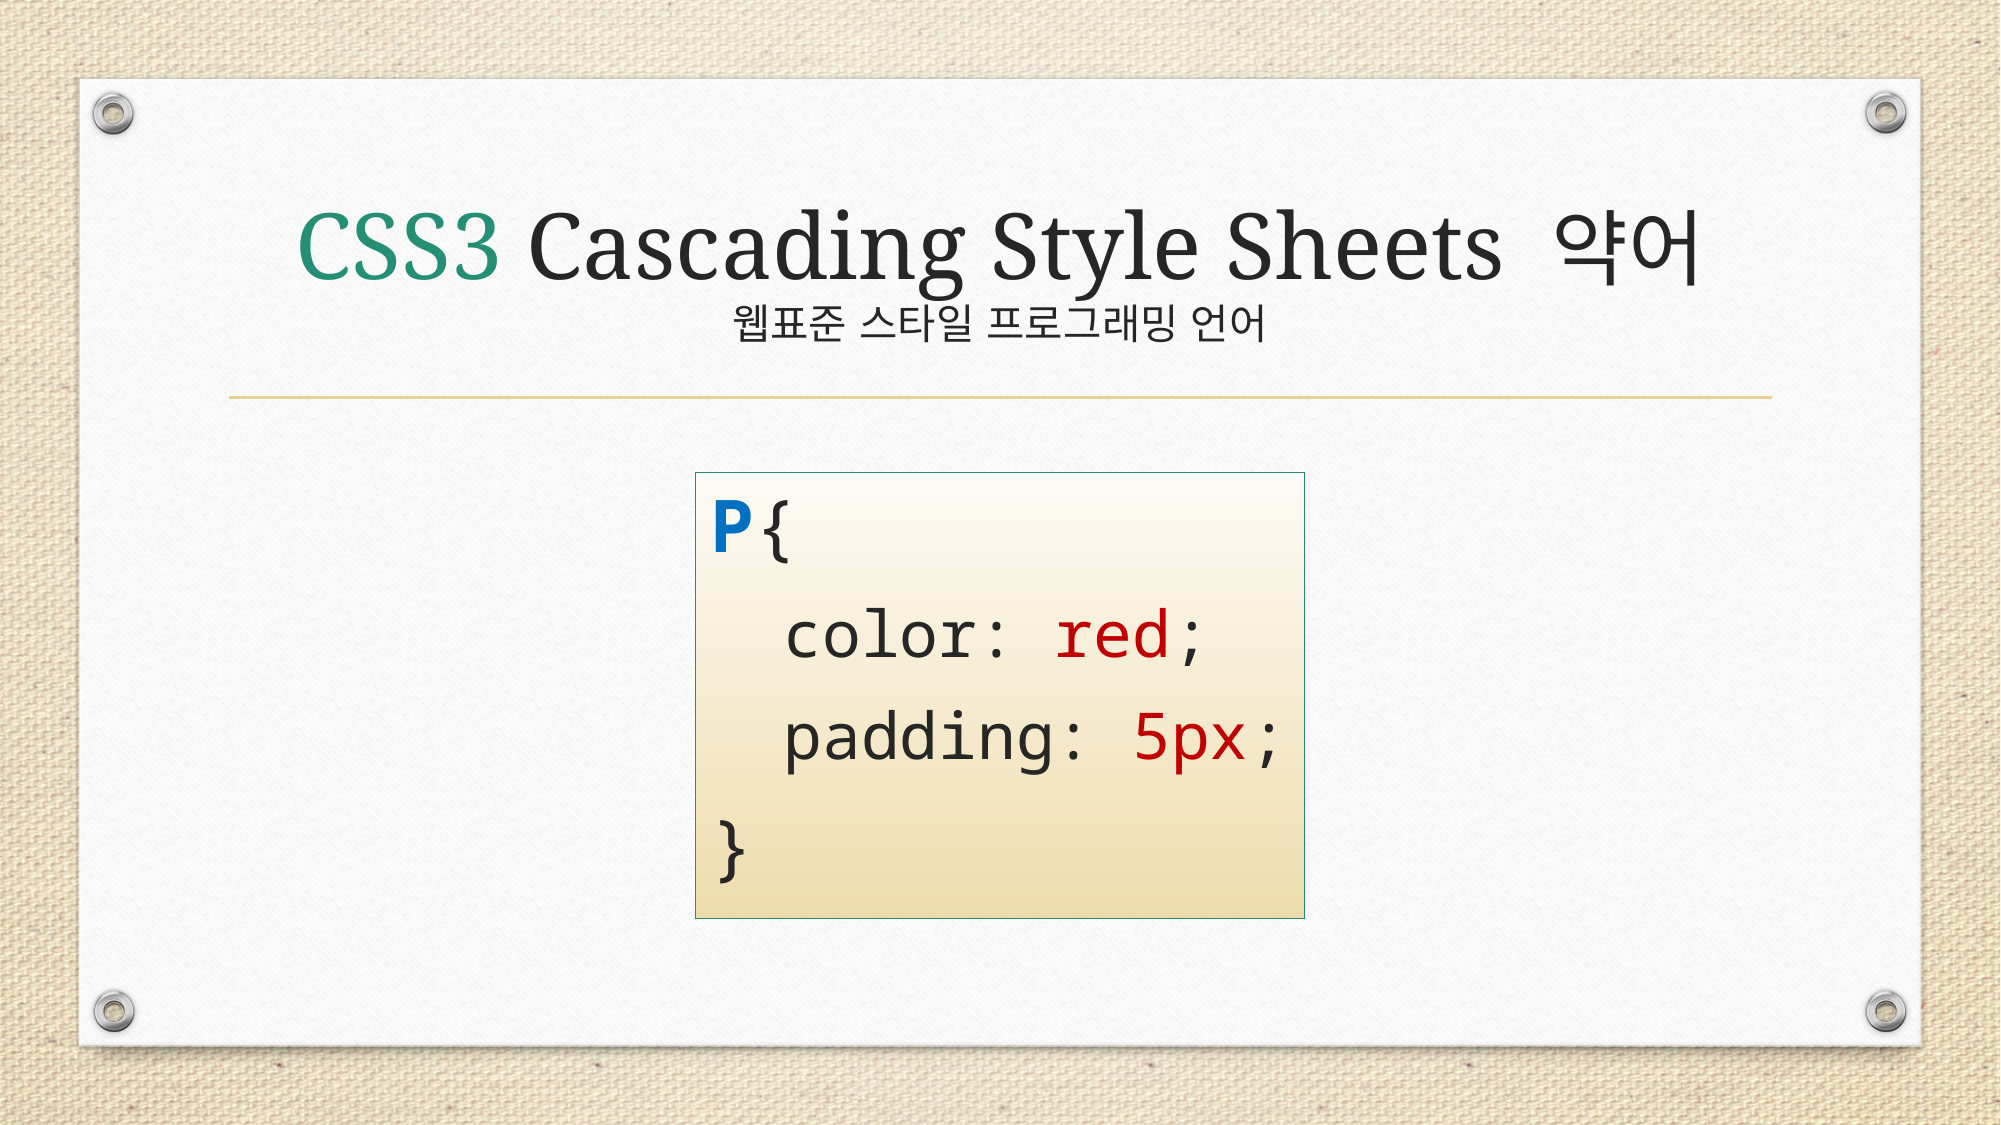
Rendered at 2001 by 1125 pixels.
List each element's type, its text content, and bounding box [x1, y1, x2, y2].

list P{ color: red; padding: 5px; } [695, 472, 1305, 919]
picture [0, 0, 2001, 1125]
title CSS3 Cascading Style Sheets 약어 웹표준 스타일 프로그래밍 언어 [212, 161, 1788, 375]
